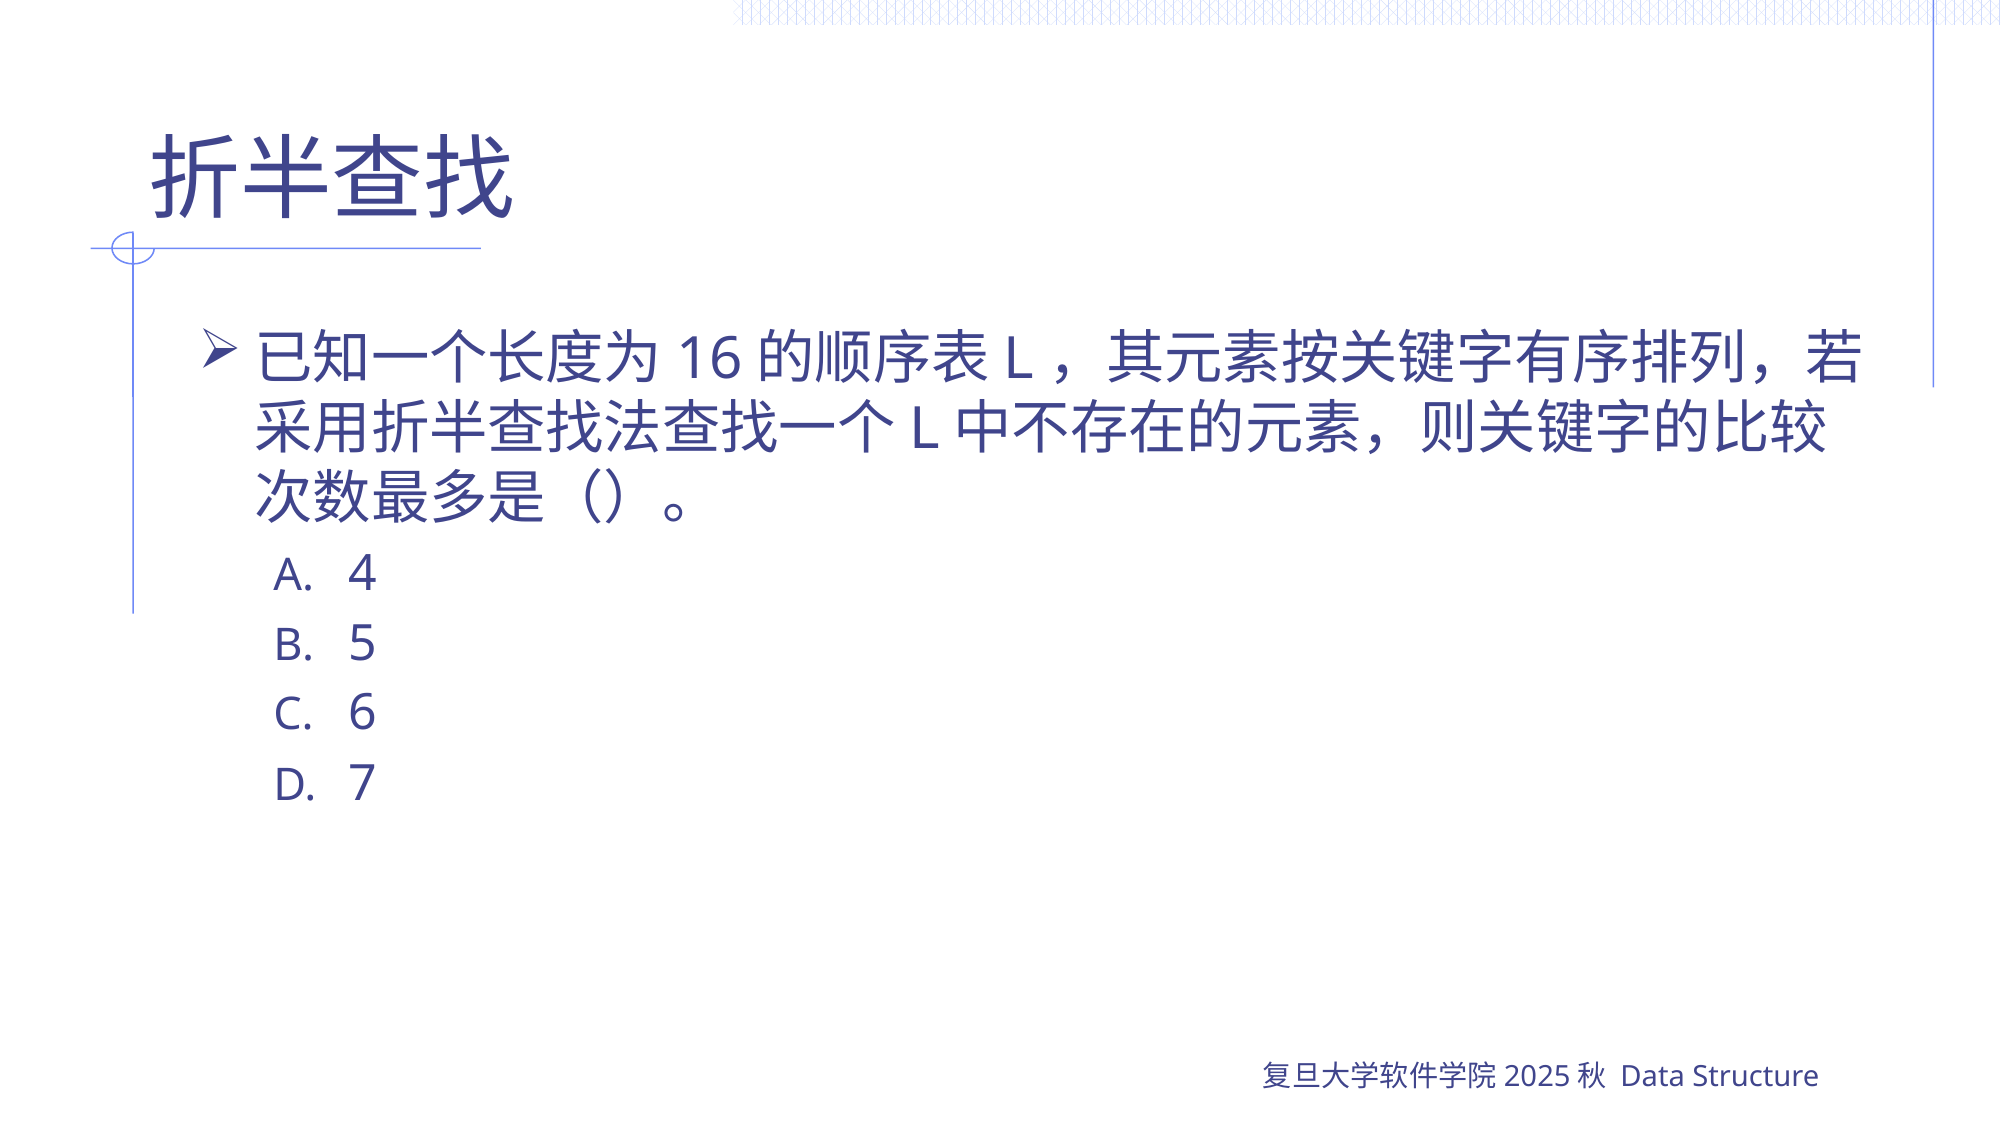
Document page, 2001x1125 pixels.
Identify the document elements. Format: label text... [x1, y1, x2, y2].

title 折半查找 [133, 50, 1834, 238]
list 已知一个长度为16的顺序表L，其元素按关键字有序排列，若采用折半查找法查找一个L中不存在的元素，则关键字的比较次数最多是（）。 4 5 6 7 [183, 312, 1884, 988]
